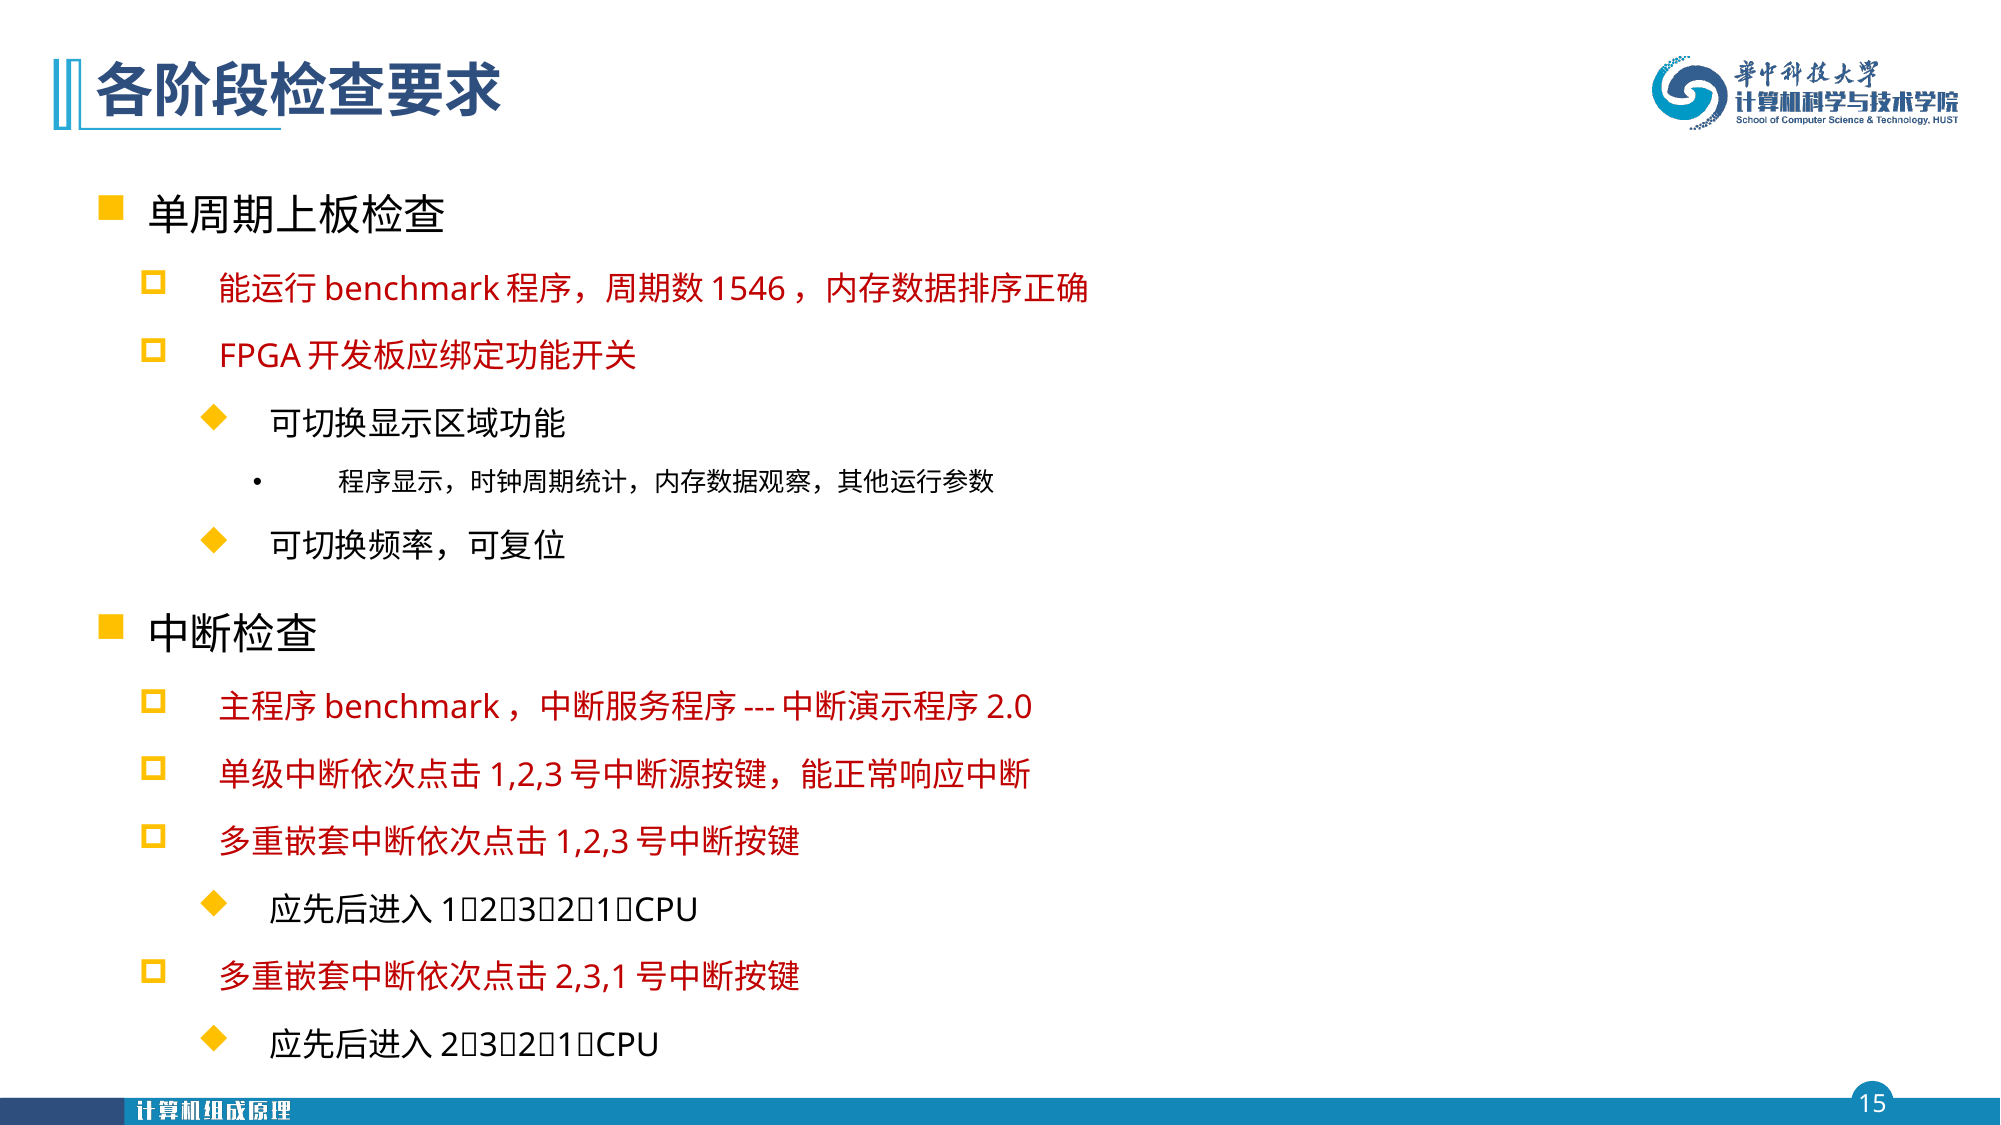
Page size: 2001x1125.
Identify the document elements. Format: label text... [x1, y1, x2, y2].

picture [1805, 56, 1958, 130]
list 单周期上板检查 能运行benchmark程序，周期数1546，内存数据排序正确 FPGA开发板应绑定功能开关 可切换显示区域功能 程序显示，时钟周期统计，内存数据观察，其他运行参数 可切换频率，可复位 中断检查 主程序benchmark，中断服务程序---中断演示程序2.0 单级中断依次点击1,2,3号中断源按键，能正常响应中断 多重嵌套中断依次点击1,2,3号中断按键 应先后进入12321CPU 多重嵌套中断依次点击2,3,1号中断按键 应先后进入2321CPU [80, 154, 1805, 1080]
title 各阶段检查要求 [80, 42, 1805, 144]
